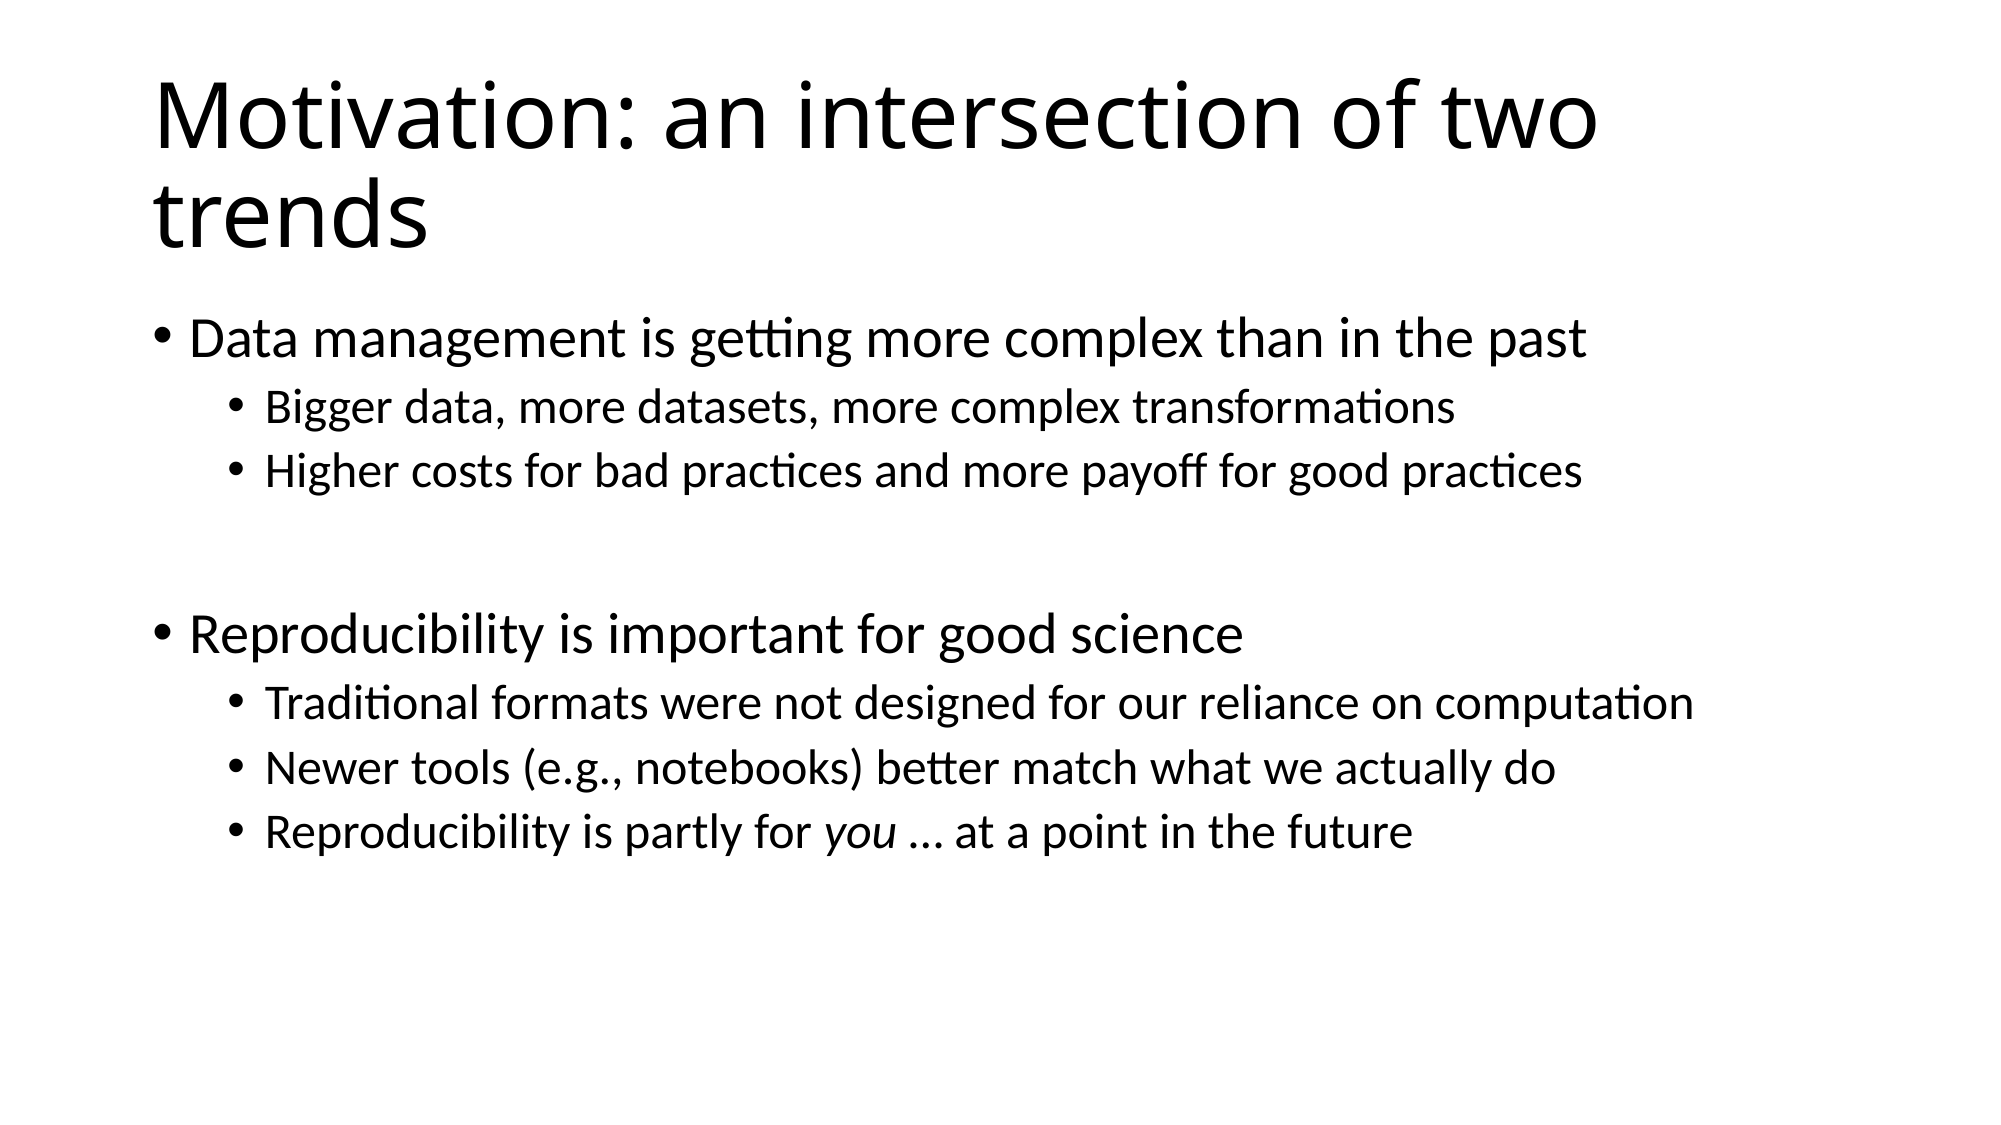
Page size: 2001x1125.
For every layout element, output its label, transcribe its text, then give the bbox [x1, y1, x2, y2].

title Motivation: an intersection of two trends [137, 59, 1863, 278]
list Data management is getting more complex than in the past Bigger data, more datasets, more complex transformations Higher costs for bad practices and more payoff for good practices Reproducibility is important for good science Traditional formats were not designed for our reliance on computation Newer tools (e.g., notebooks) better match what we actually do Reproducibility is partly for you … at a point in the future [137, 299, 1863, 1014]
